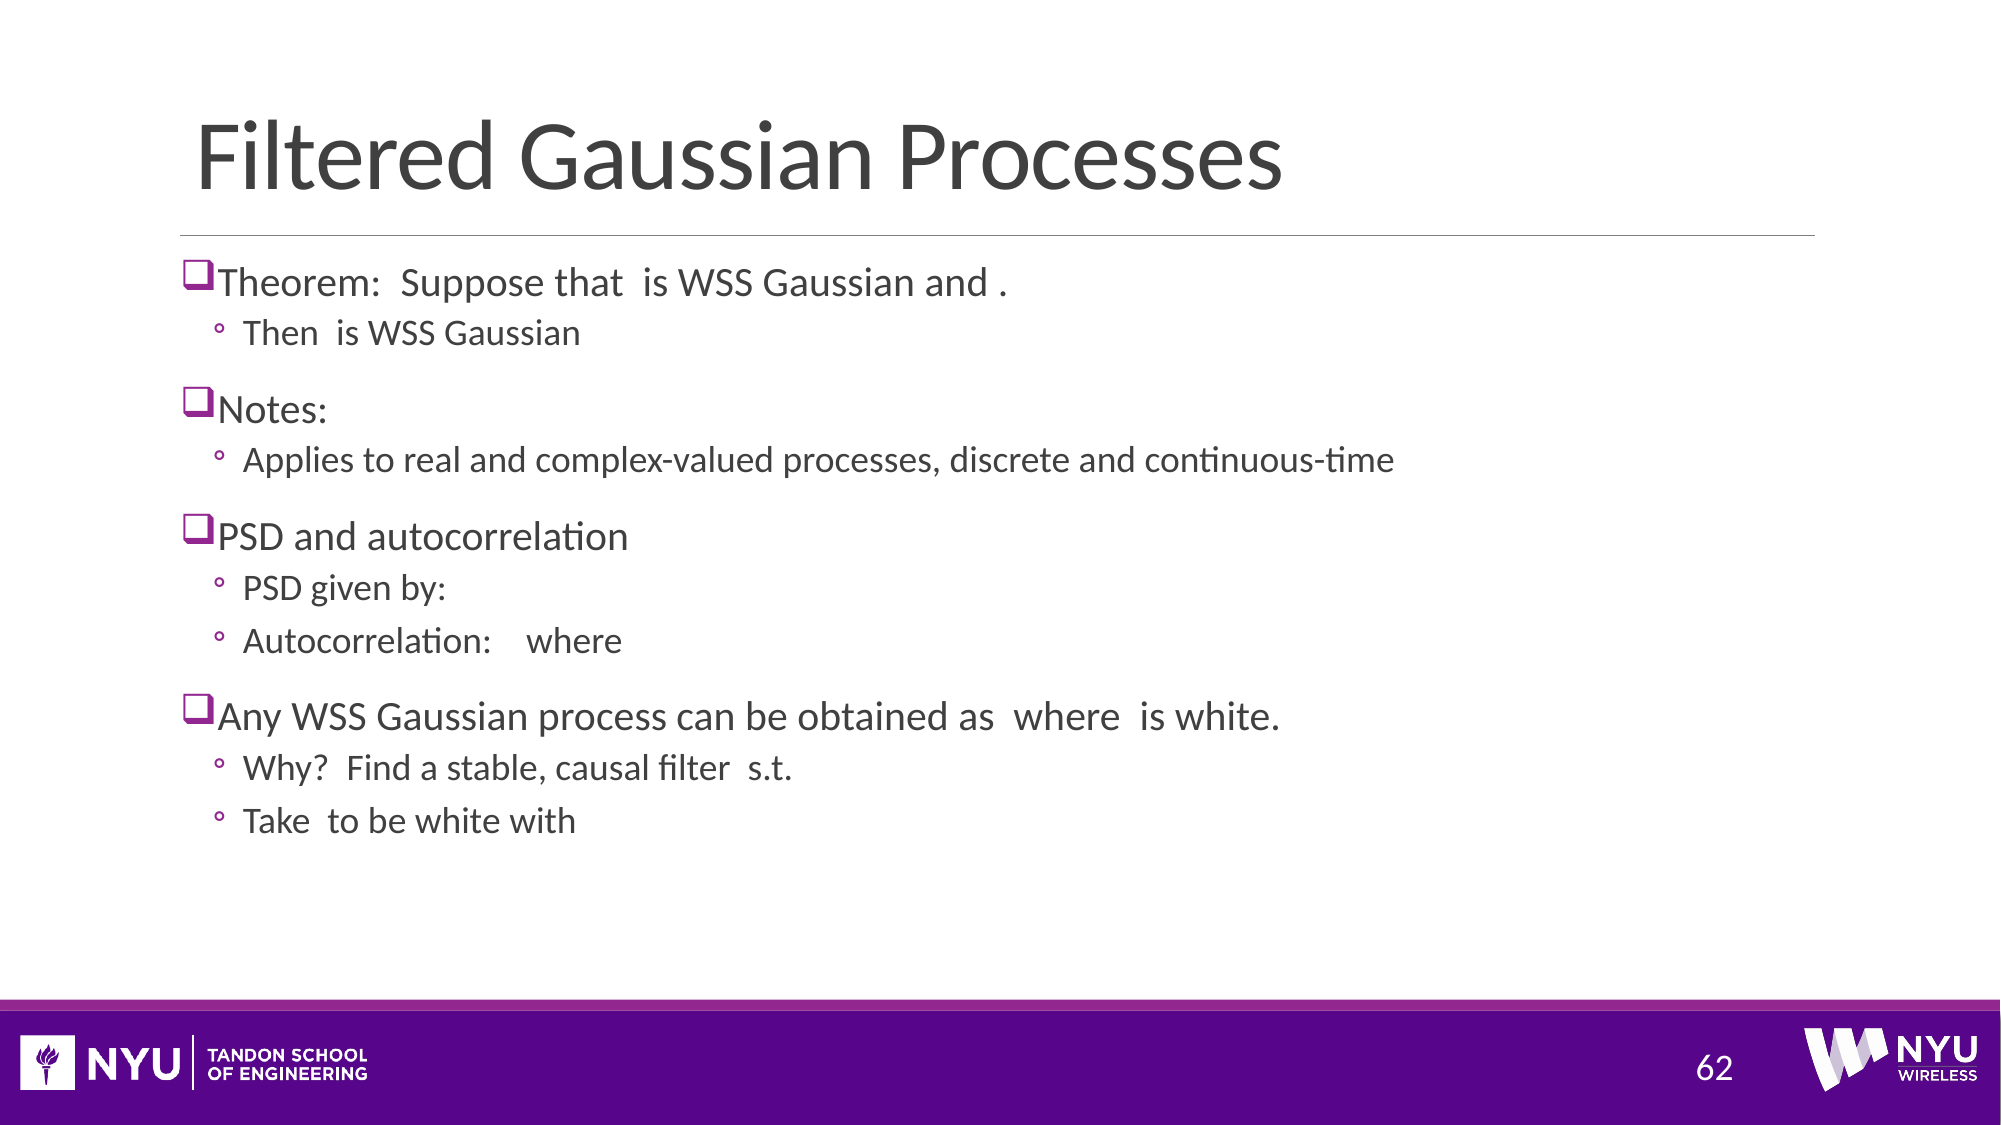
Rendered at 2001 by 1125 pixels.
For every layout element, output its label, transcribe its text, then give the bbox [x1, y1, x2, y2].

slide_number 62 [1533, 1035, 1749, 1096]
title Filtered Gaussian Processes [180, 47, 1830, 218]
